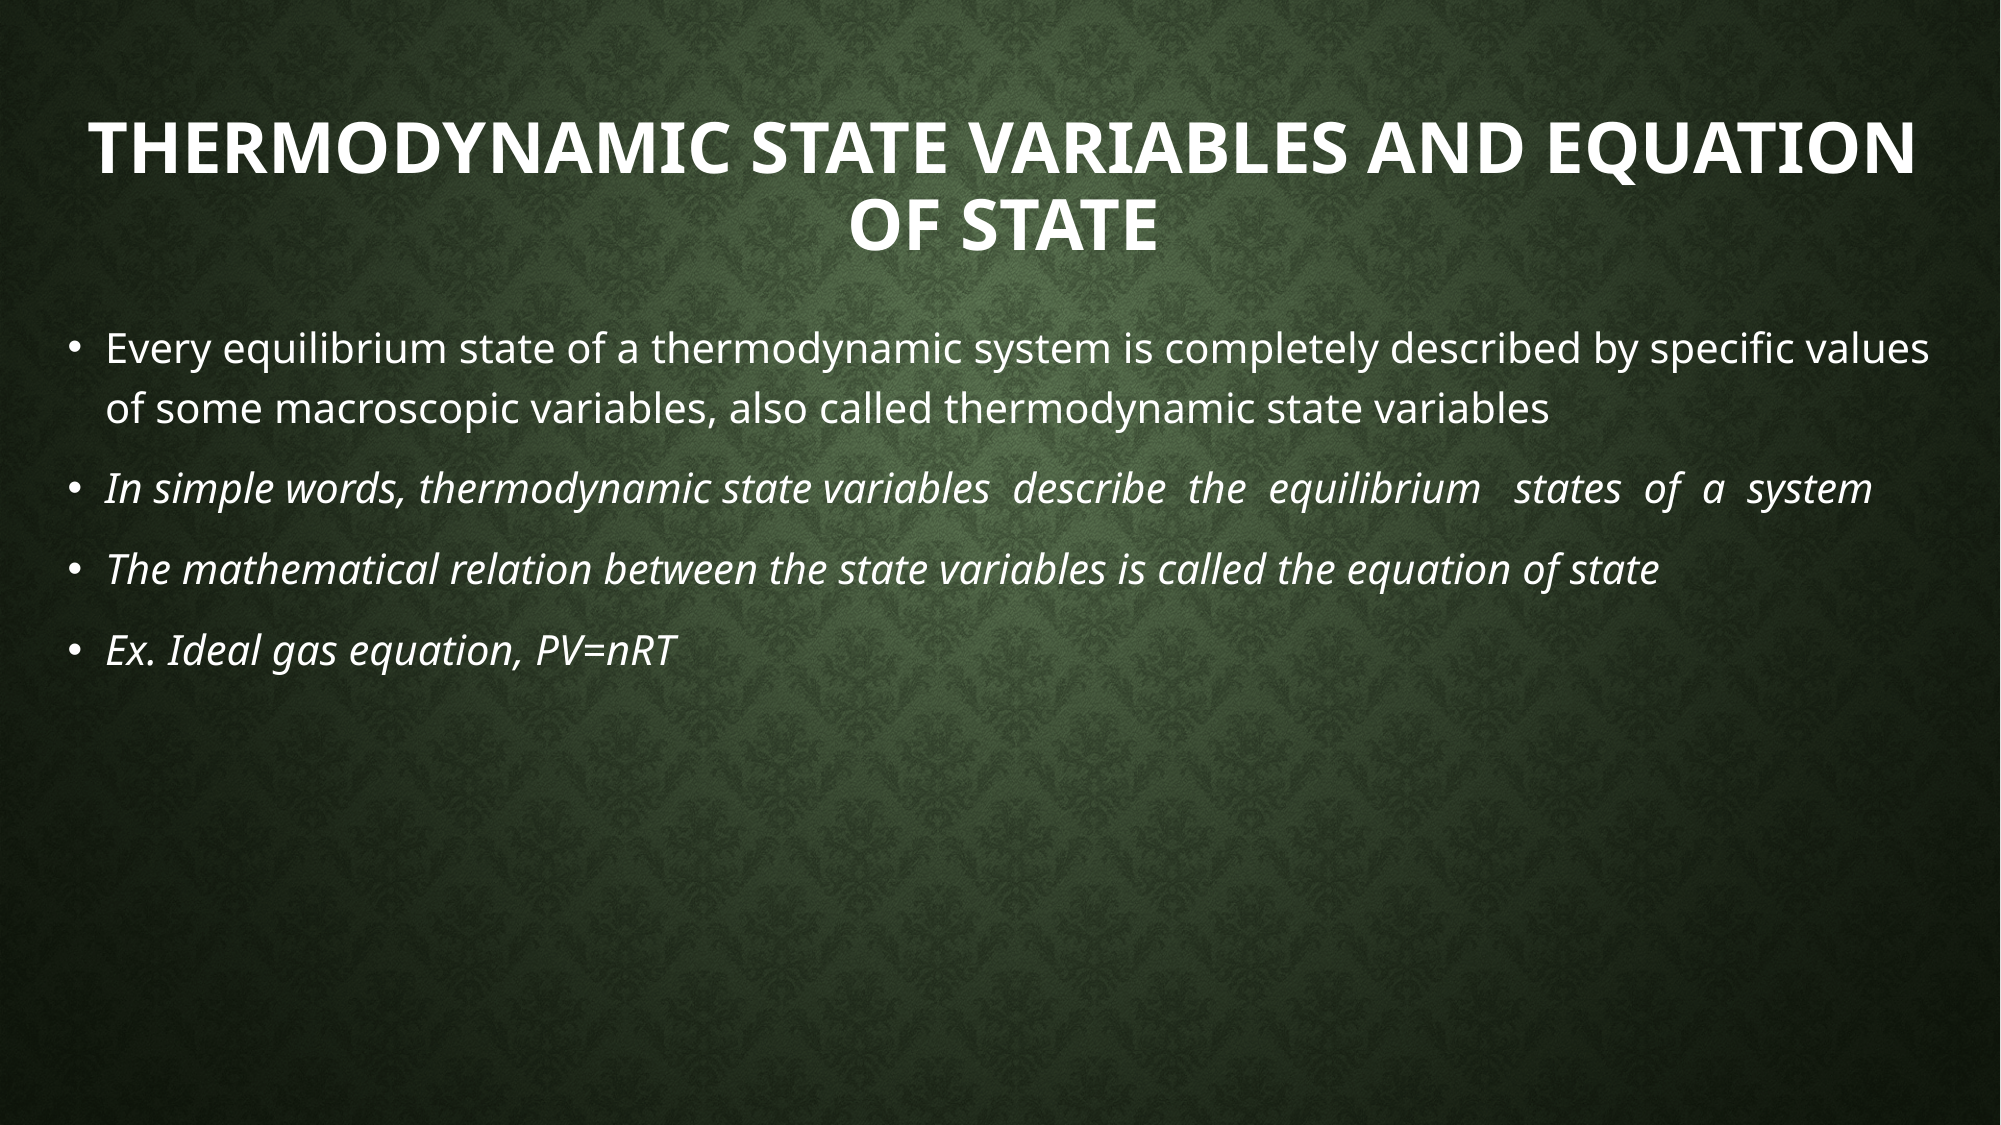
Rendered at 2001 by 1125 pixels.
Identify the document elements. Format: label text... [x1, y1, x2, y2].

list Every equilibrium state of a thermodynamic system is completely described by specific values of some macroscopic variables, also called thermodynamic state variables In simple words, thermodynamic state variables describe the equilibrium states of a system The mathematical relation between the state variables is called the equation of state Ex. Ideal gas equation, PV=nRT [52, 304, 1955, 1101]
title Thermodynamic State Variables and Equation of State [52, 74, 1955, 304]
